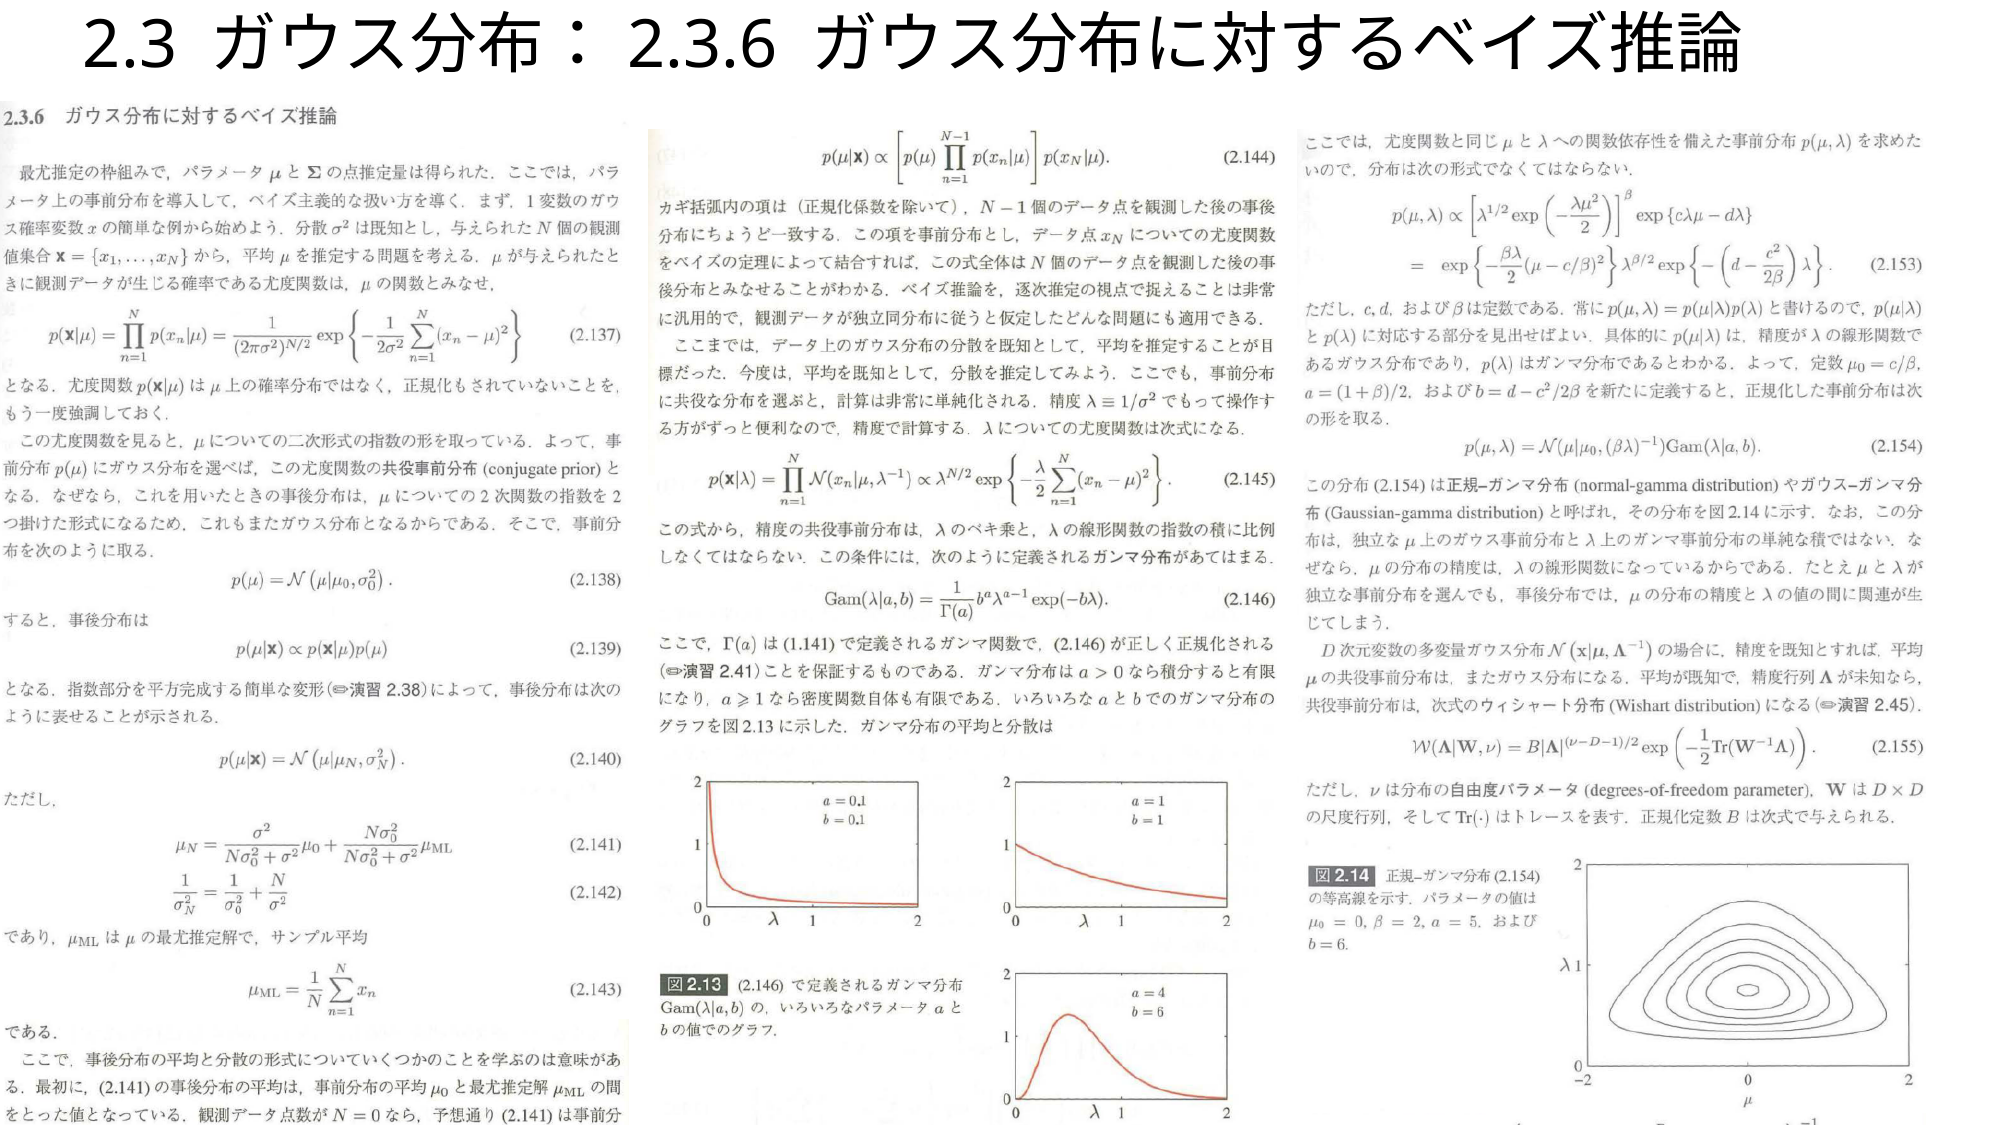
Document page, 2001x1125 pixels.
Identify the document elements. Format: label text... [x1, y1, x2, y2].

picture [0, 101, 629, 1125]
picture [1297, 129, 1926, 1125]
picture [648, 129, 1277, 1125]
title 2.3 ガウス分布：2.3.6 ガウス分布に対するベイズ推論 [67, 11, 1793, 80]
